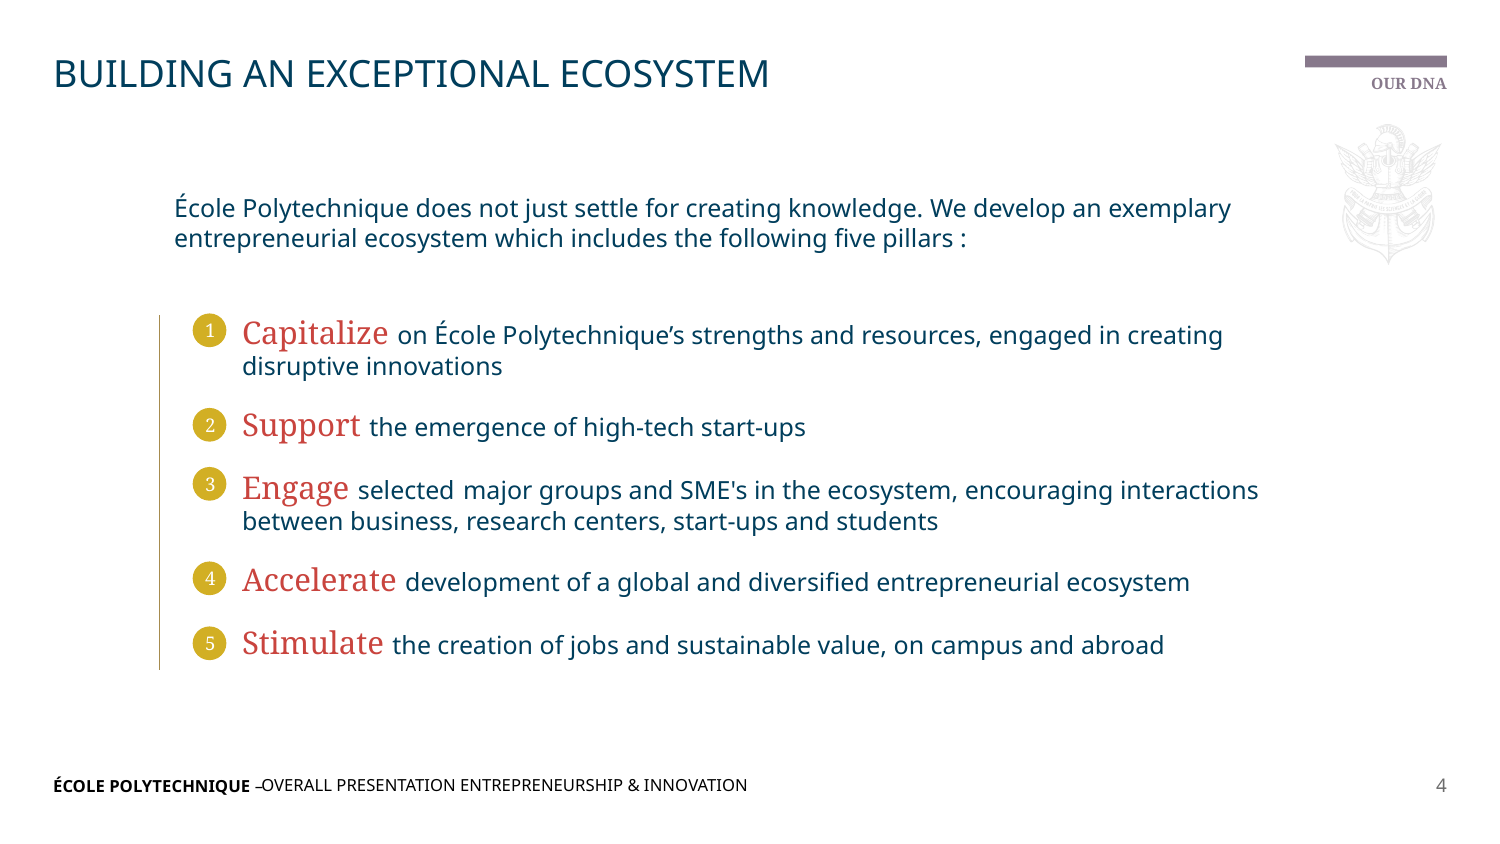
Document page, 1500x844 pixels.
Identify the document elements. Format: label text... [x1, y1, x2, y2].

text_box our dna [1244, 72, 1449, 118]
list Capitalize on École Polytechnique’s strengths and resources, engaged in creating disruptive innovations Support the emergence of high-tech start-ups Engage selected major groups and SME's in the ecosystem, encouraging interactions between business, research centers, start-ups and students Accelerate development of a global and diversified entrepreneurial ecosystem Stimulate the creation of jobs and sustainable value, on campus and abroad [242, 261, 1306, 741]
text_box 5 [192, 626, 227, 661]
text_box 3 [192, 466, 227, 501]
footer Overall presentation entrepreneurship & innovation [261, 774, 1360, 798]
text_box 1 [192, 313, 227, 348]
title Building an exceptional ecosystem [53, 55, 1294, 139]
text_box 2 [192, 407, 227, 442]
text_box 4 [192, 561, 227, 596]
text_box [1303, 54, 1449, 70]
text_box École Polytechnique does not just settle for creating knowledge. We develop an exemplary entrepreneurial ecosystem which includes the following five pillars : [159, 185, 1347, 261]
slide_number 4 [1387, 774, 1447, 798]
